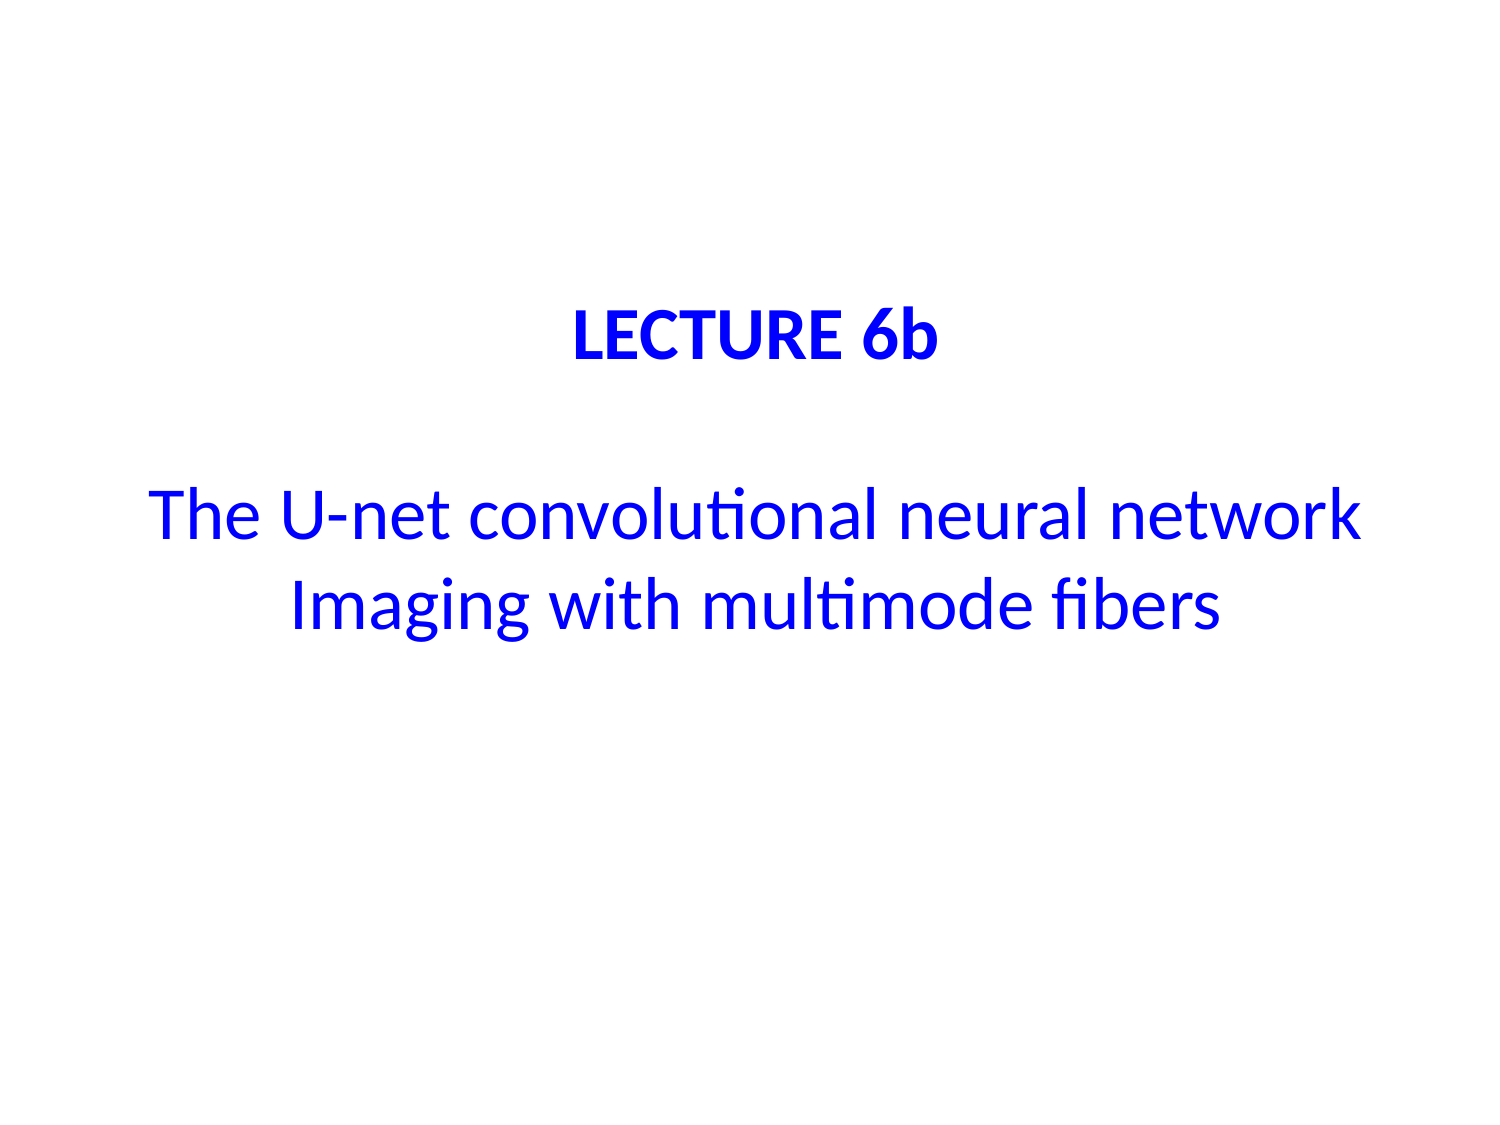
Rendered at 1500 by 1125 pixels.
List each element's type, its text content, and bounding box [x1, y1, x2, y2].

text_box LECTURE 6b The U-net convolutional neural network Imaging with multimode fibers [86, 276, 1426, 742]
